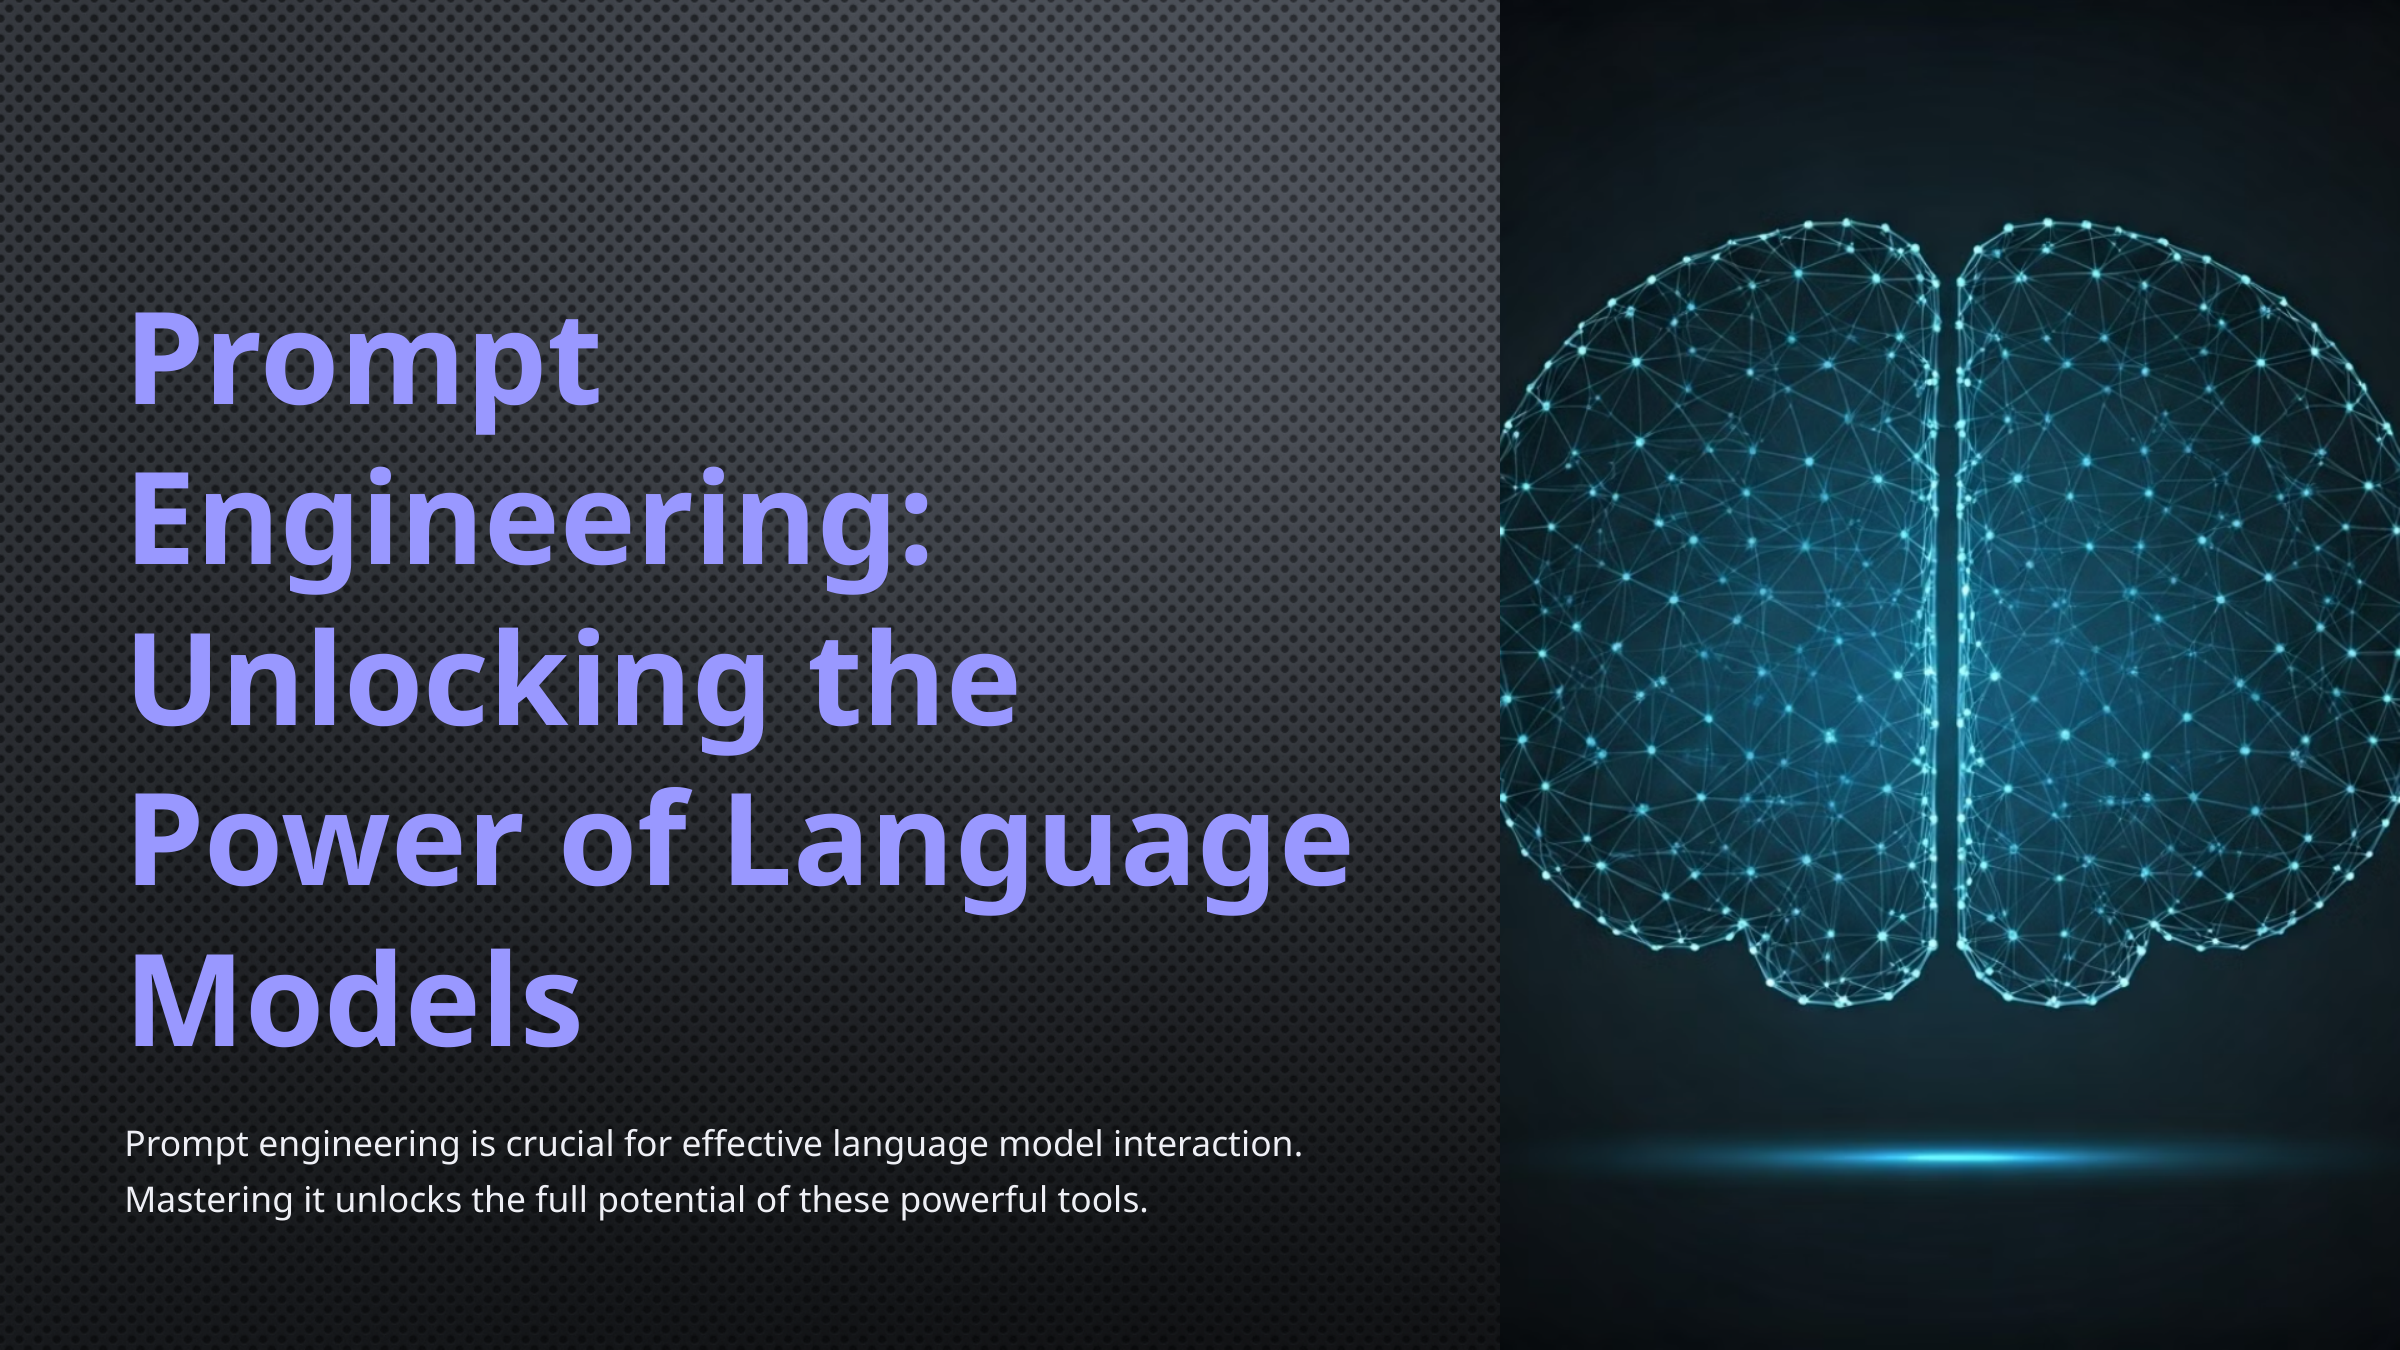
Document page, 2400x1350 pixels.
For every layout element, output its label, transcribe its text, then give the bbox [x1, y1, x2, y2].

text_box Prompt engineering is crucial for effective language model interaction. Mastering it unlocks the full potential of these powerful tools. [124, 1107, 1376, 1278]
text_box [198, 1017, 579, 1081]
text_box Prompt Engineering: Unlocking the Power of Language Models [124, 269, 1376, 754]
picture [1499, 0, 2400, 1350]
